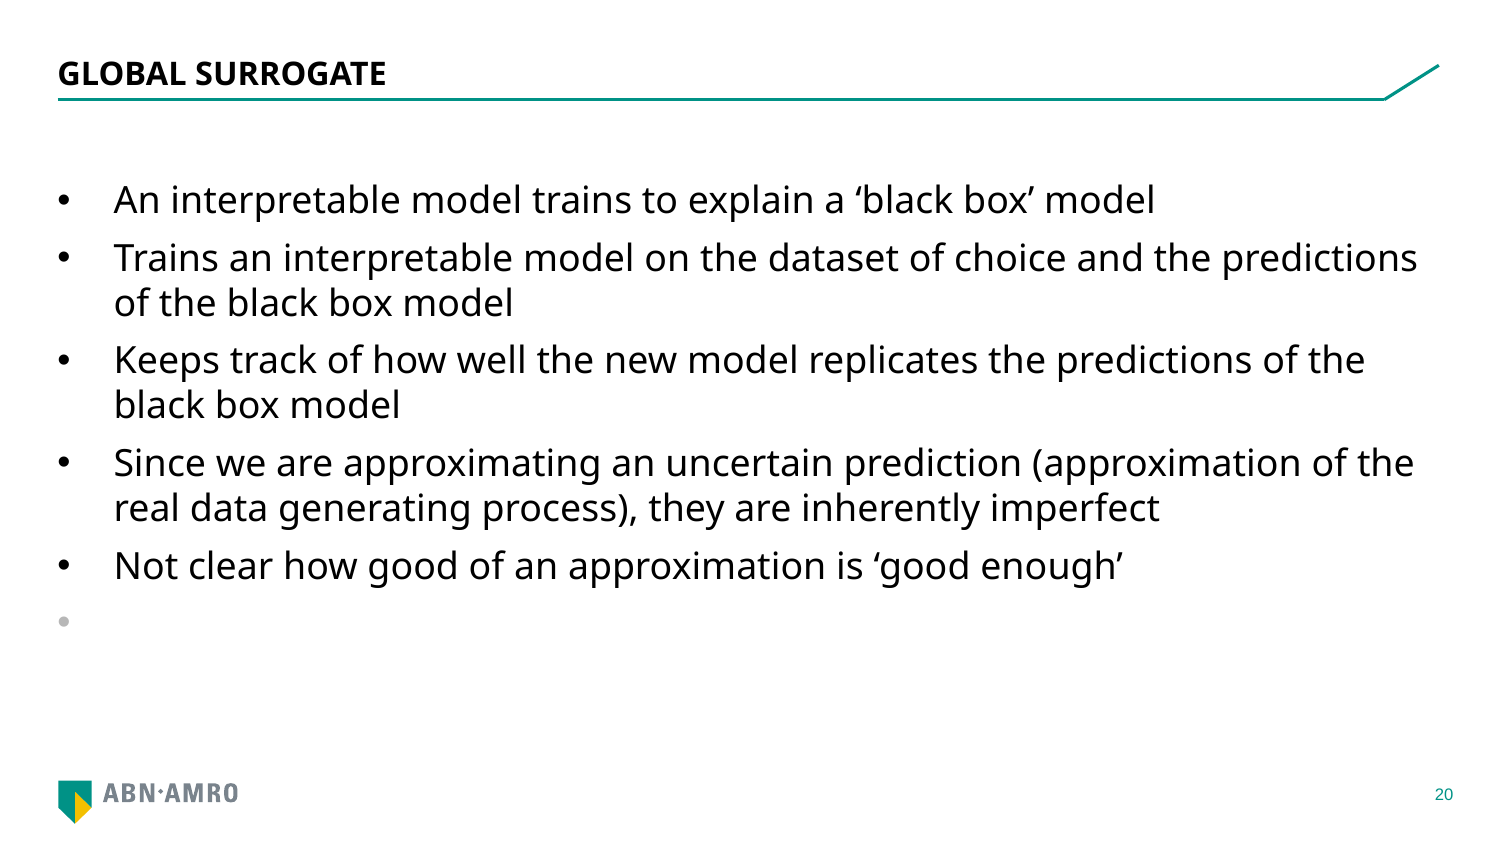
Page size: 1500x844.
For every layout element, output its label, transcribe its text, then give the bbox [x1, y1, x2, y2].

list An interpretable model trains to explain a ‘black box’ model Trains an interpretable model on the dataset of choice and the predictions of the black box model Keeps track of how well the new model replicates the predictions of the black box model Since we are approximating an uncertain prediction (approximation of the real data generating process), they are inherently imperfect Not clear how good of an approximation is ‘good enough’ [57, 176, 1436, 764]
list Global surrogate [57, 57, 1437, 93]
